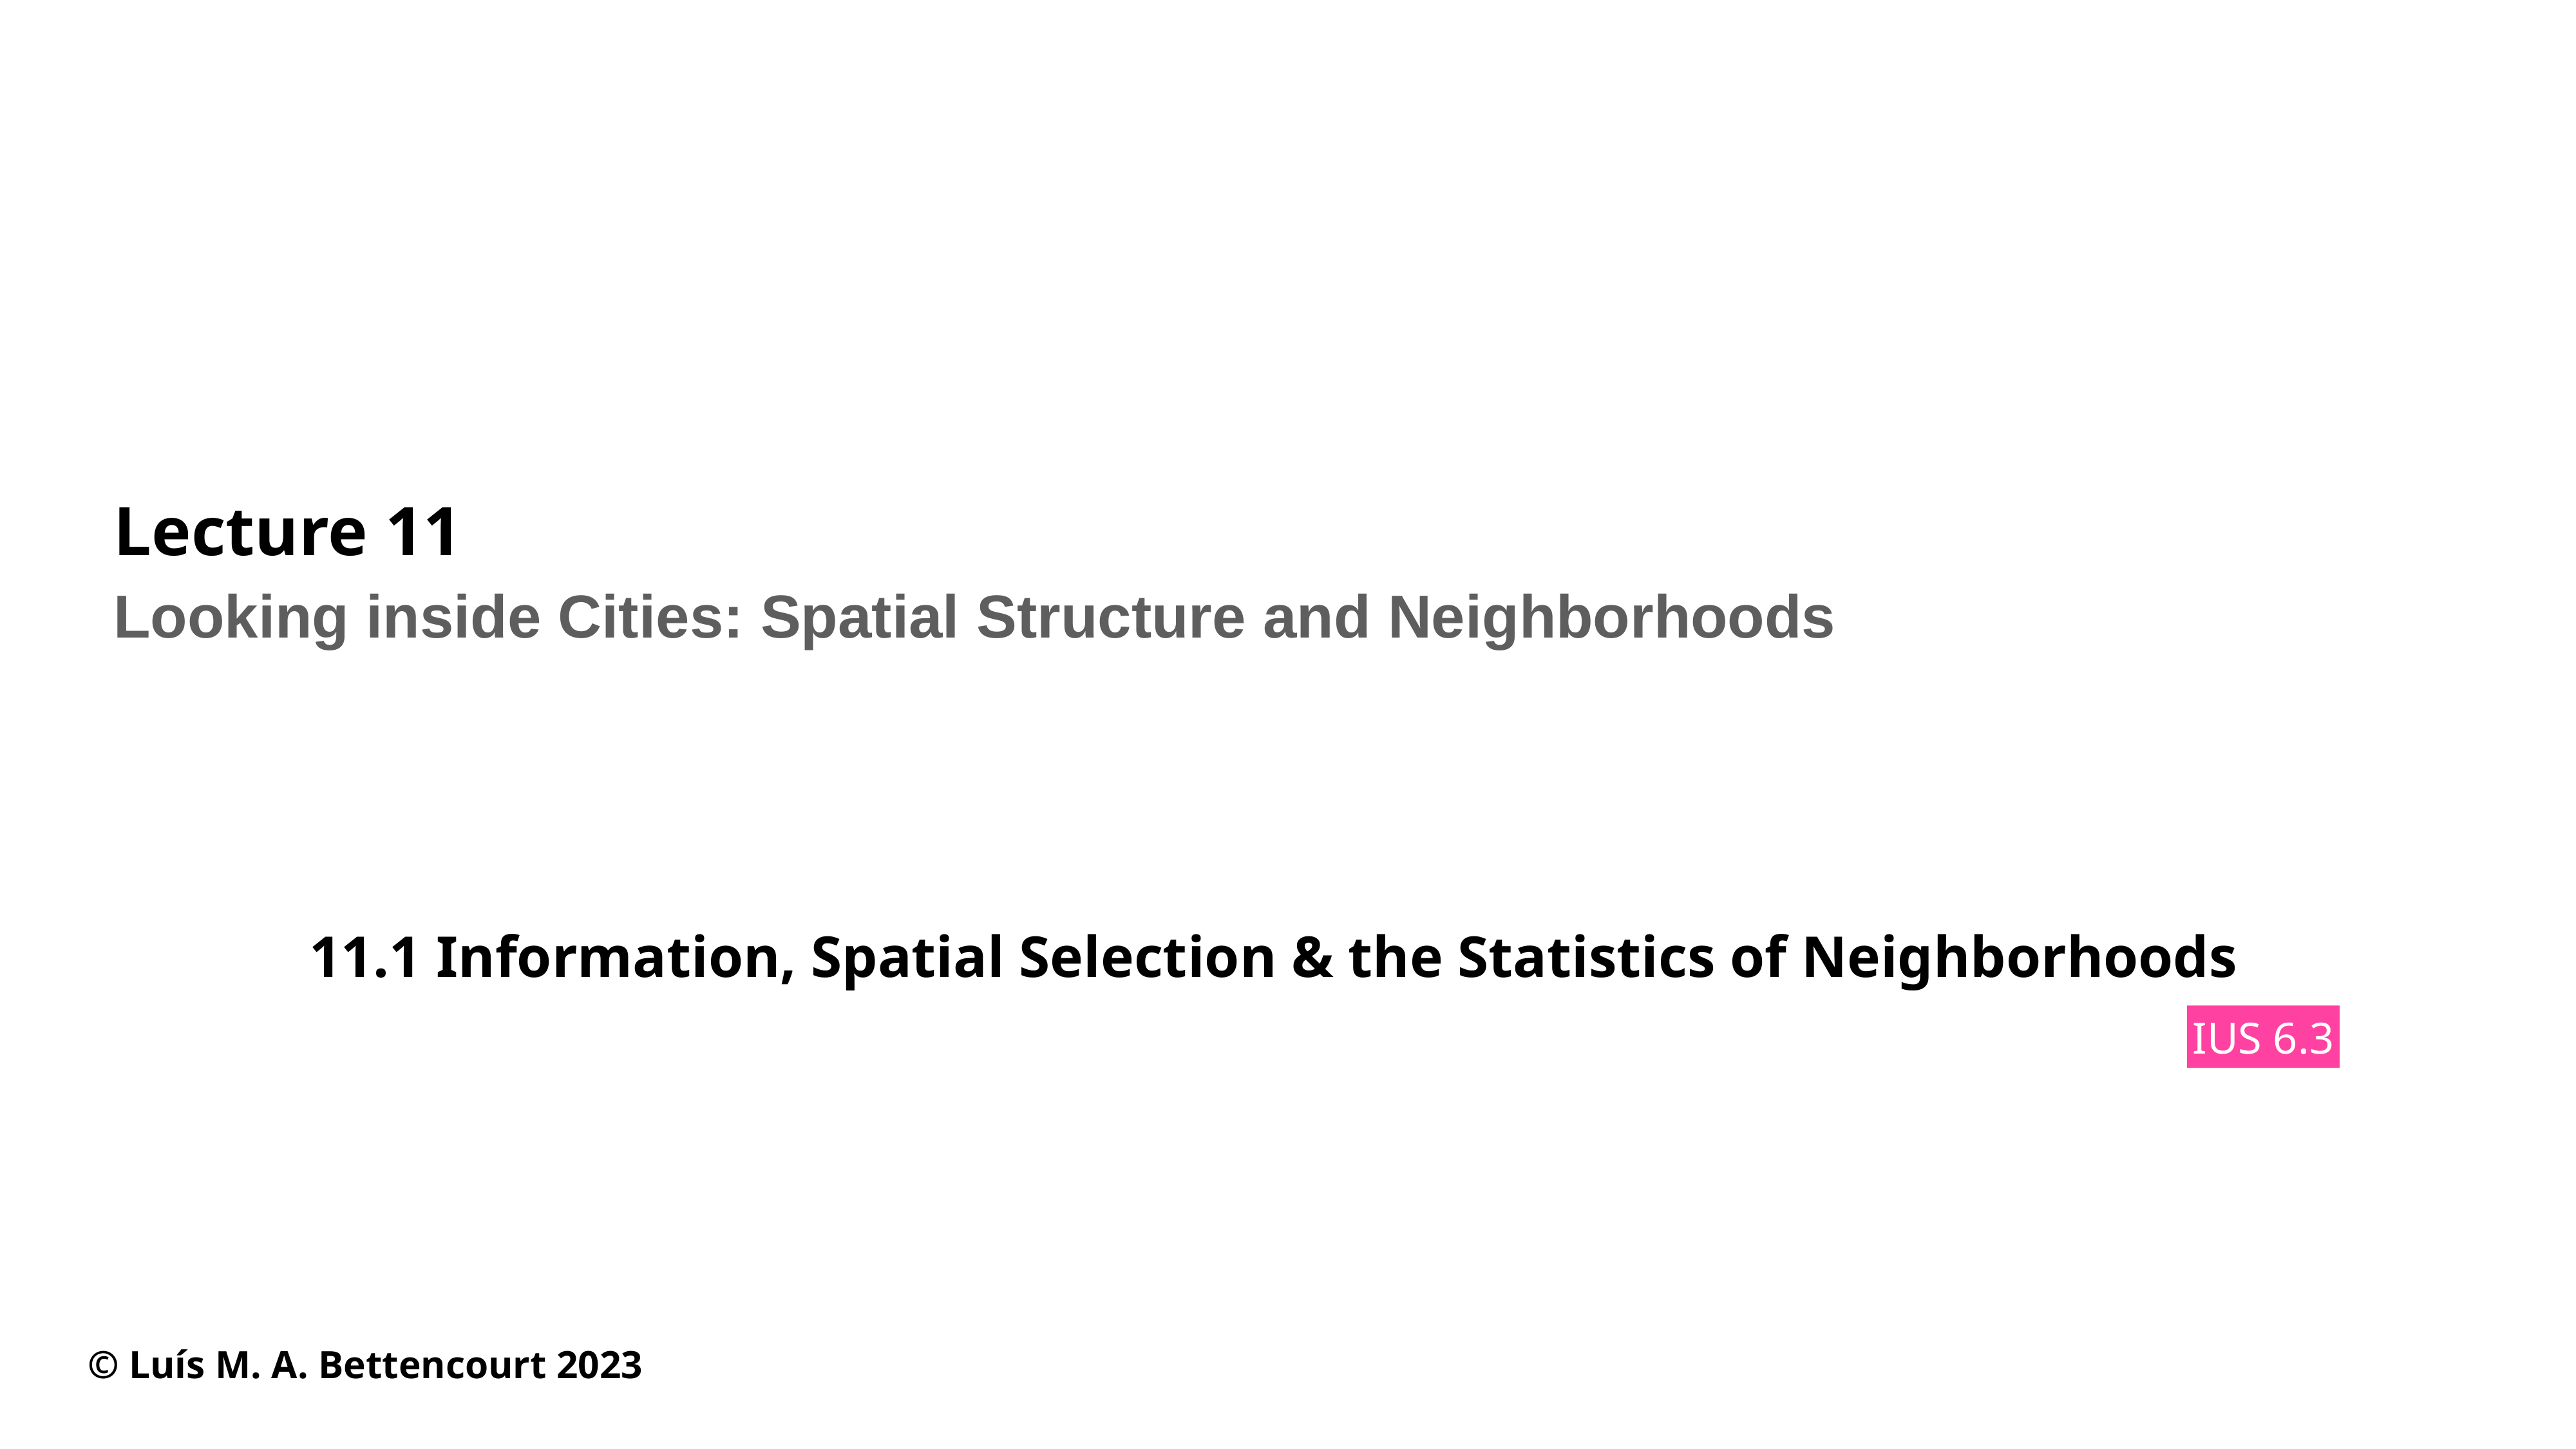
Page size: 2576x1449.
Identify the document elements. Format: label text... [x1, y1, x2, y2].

list Looking inside Cities: Spatial Structure and Neighborhoods [109, 573, 1851, 724]
list © Luís M. A. Bettencourt 2023 [83, 1336, 1826, 1388]
text_box IUS 6.3 [2187, 1005, 2340, 1068]
text_box 11.1 Information, Spatial Selection & the Statistics of Neighborhoods [305, 917, 2243, 993]
title Lecture 11 [109, 204, 1852, 574]
